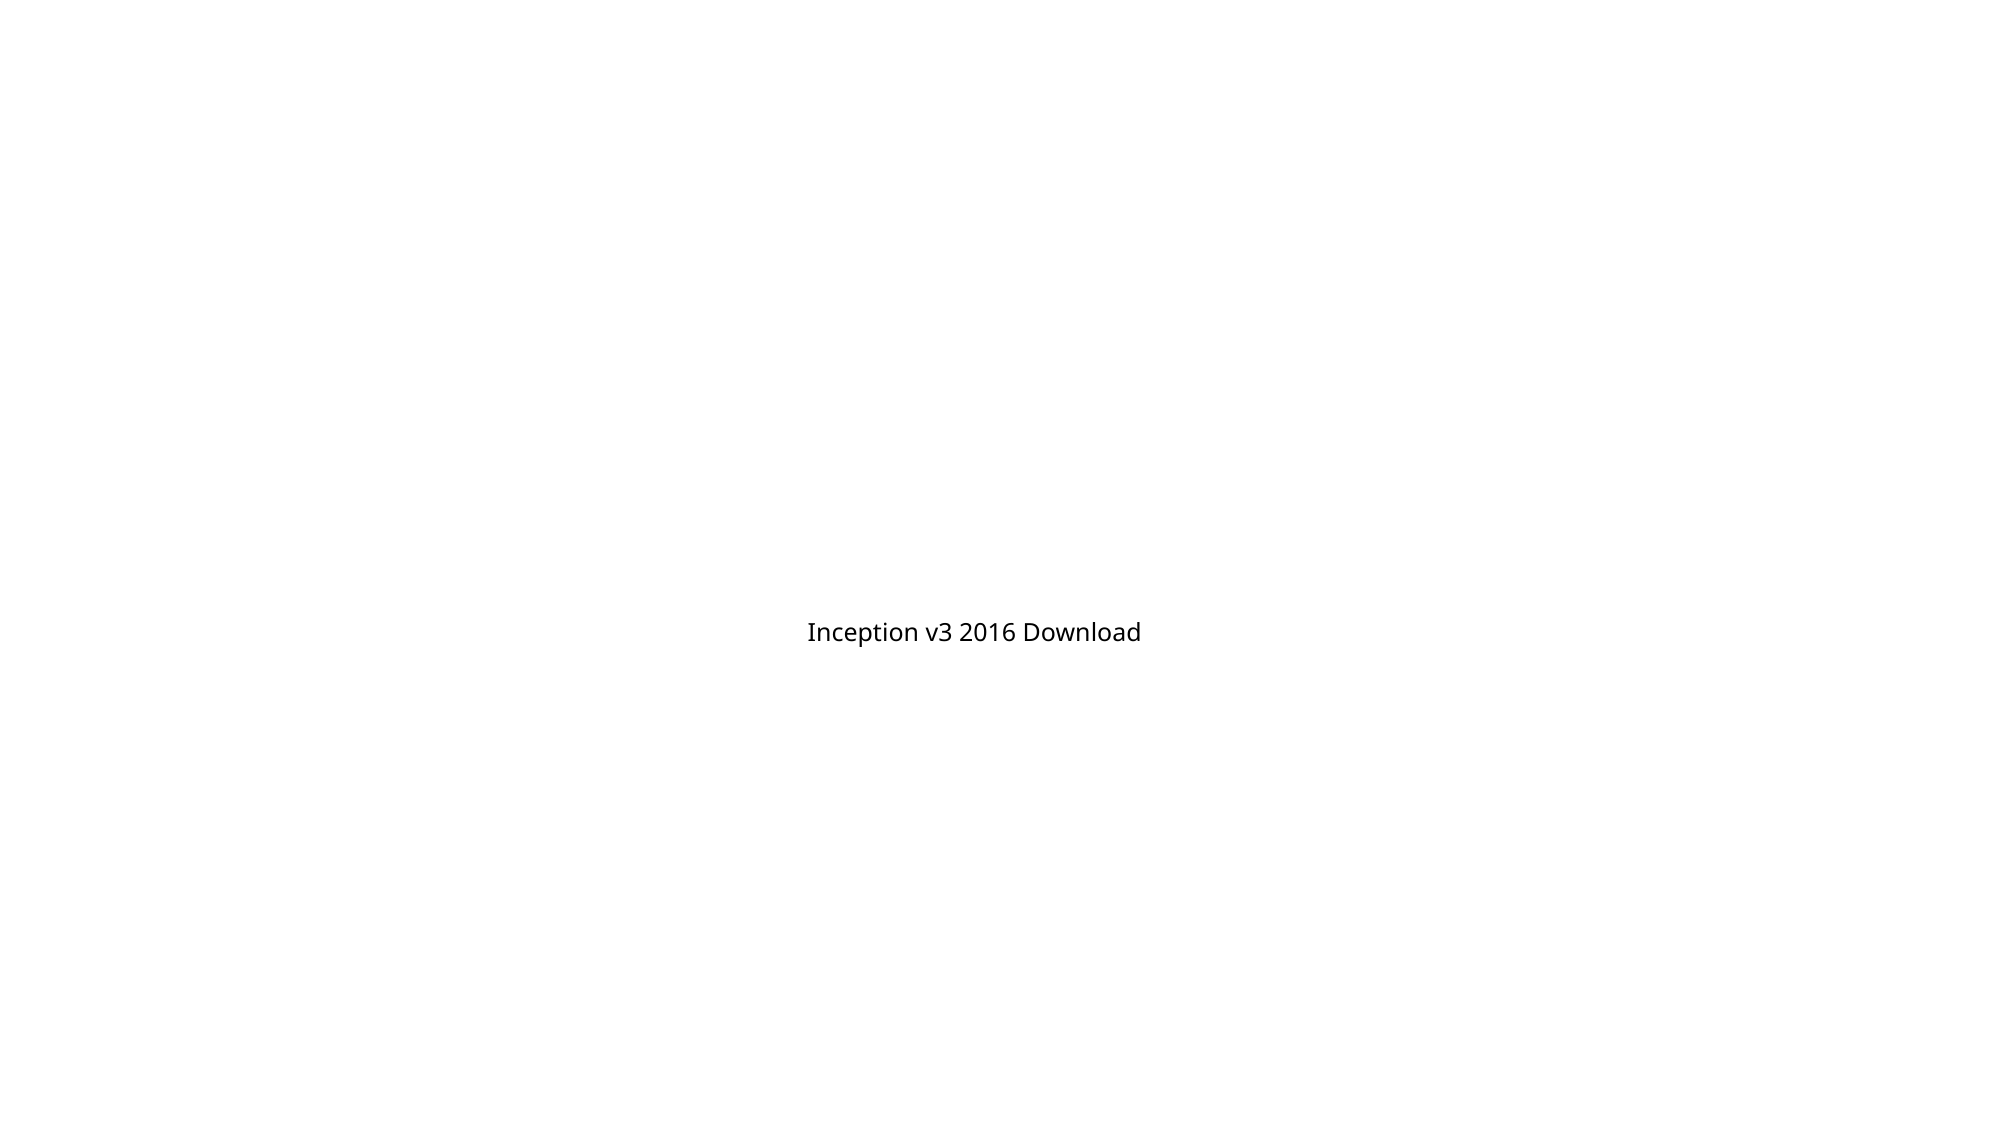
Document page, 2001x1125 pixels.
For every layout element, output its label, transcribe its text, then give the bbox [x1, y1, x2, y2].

title Inception v3 2016 Download [322, 383, 1628, 655]
